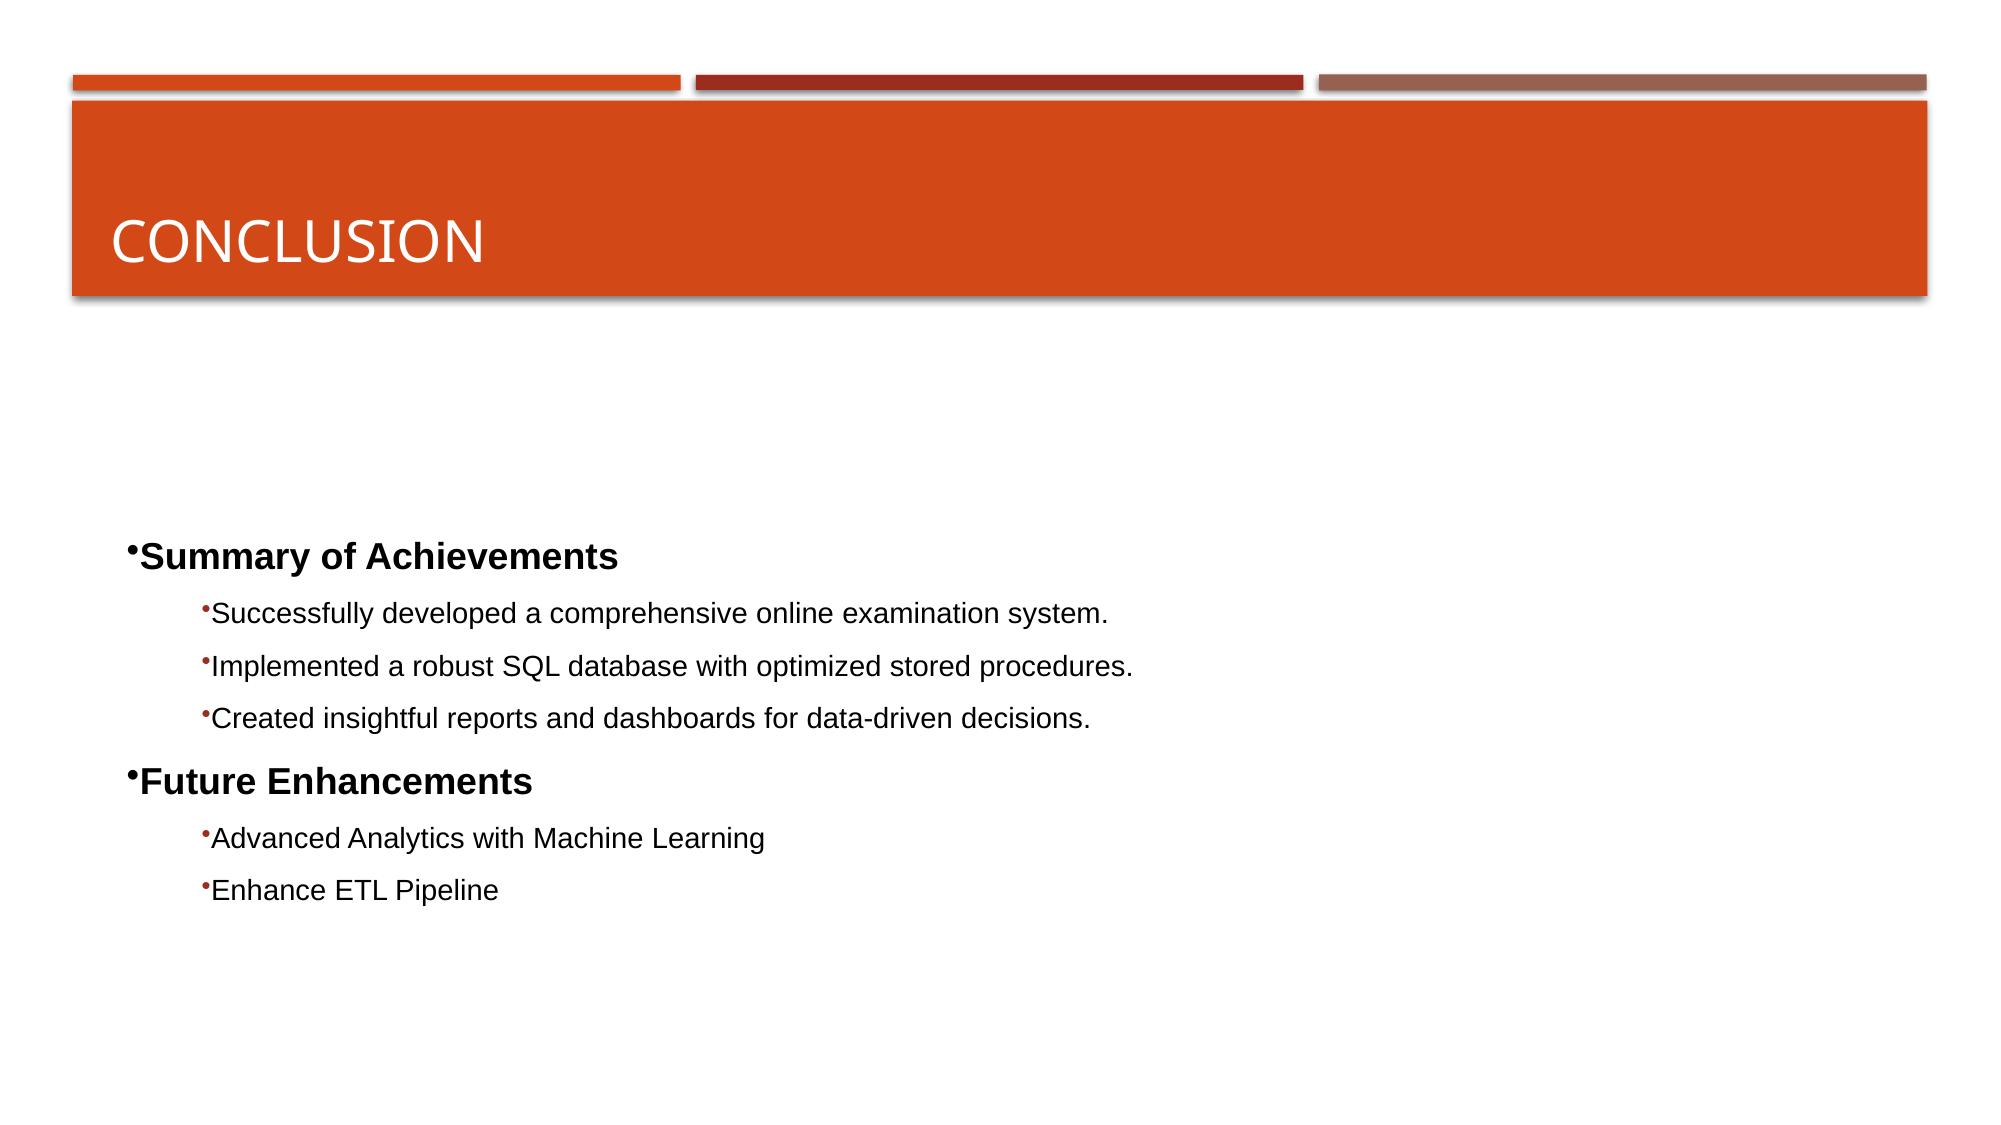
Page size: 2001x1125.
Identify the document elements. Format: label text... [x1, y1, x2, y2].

title Conclusion [95, 115, 1905, 282]
list Summary of Achievements Successfully developed a comprehensive online examination system. Implemented a robust SQL database with optimized stored procedures. Created insightful reports and dashboards for data-driven decisions. Future Enhancements Advanced Analytics with Machine Learning Enhance ETL Pipeline [111, 404, 1444, 1057]
